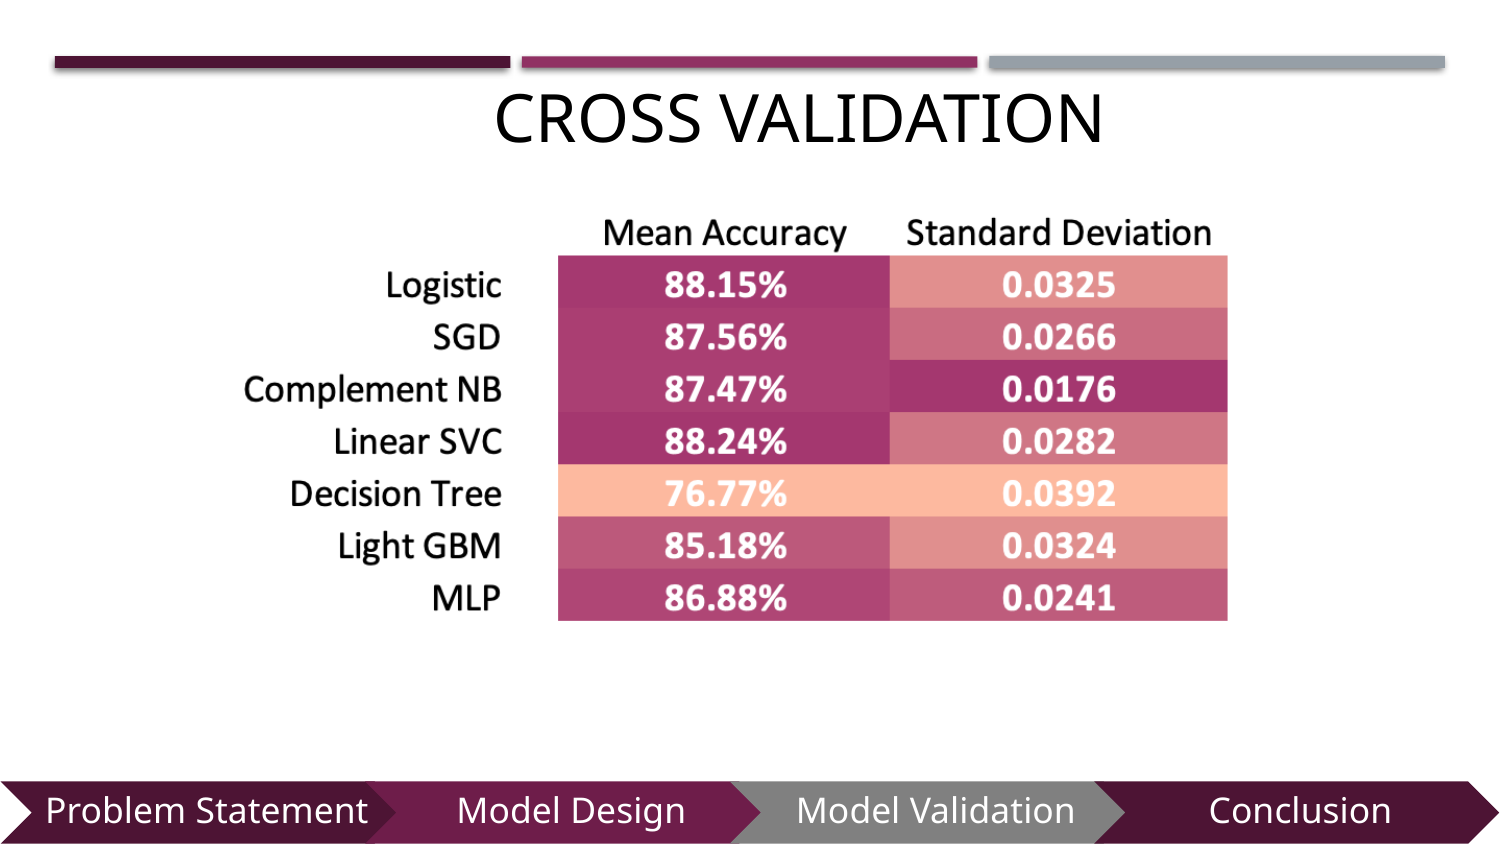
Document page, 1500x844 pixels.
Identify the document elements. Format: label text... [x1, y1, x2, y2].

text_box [0, 780, 1500, 844]
picture [214, 172, 1286, 672]
title Cross validation [363, 60, 1237, 156]
